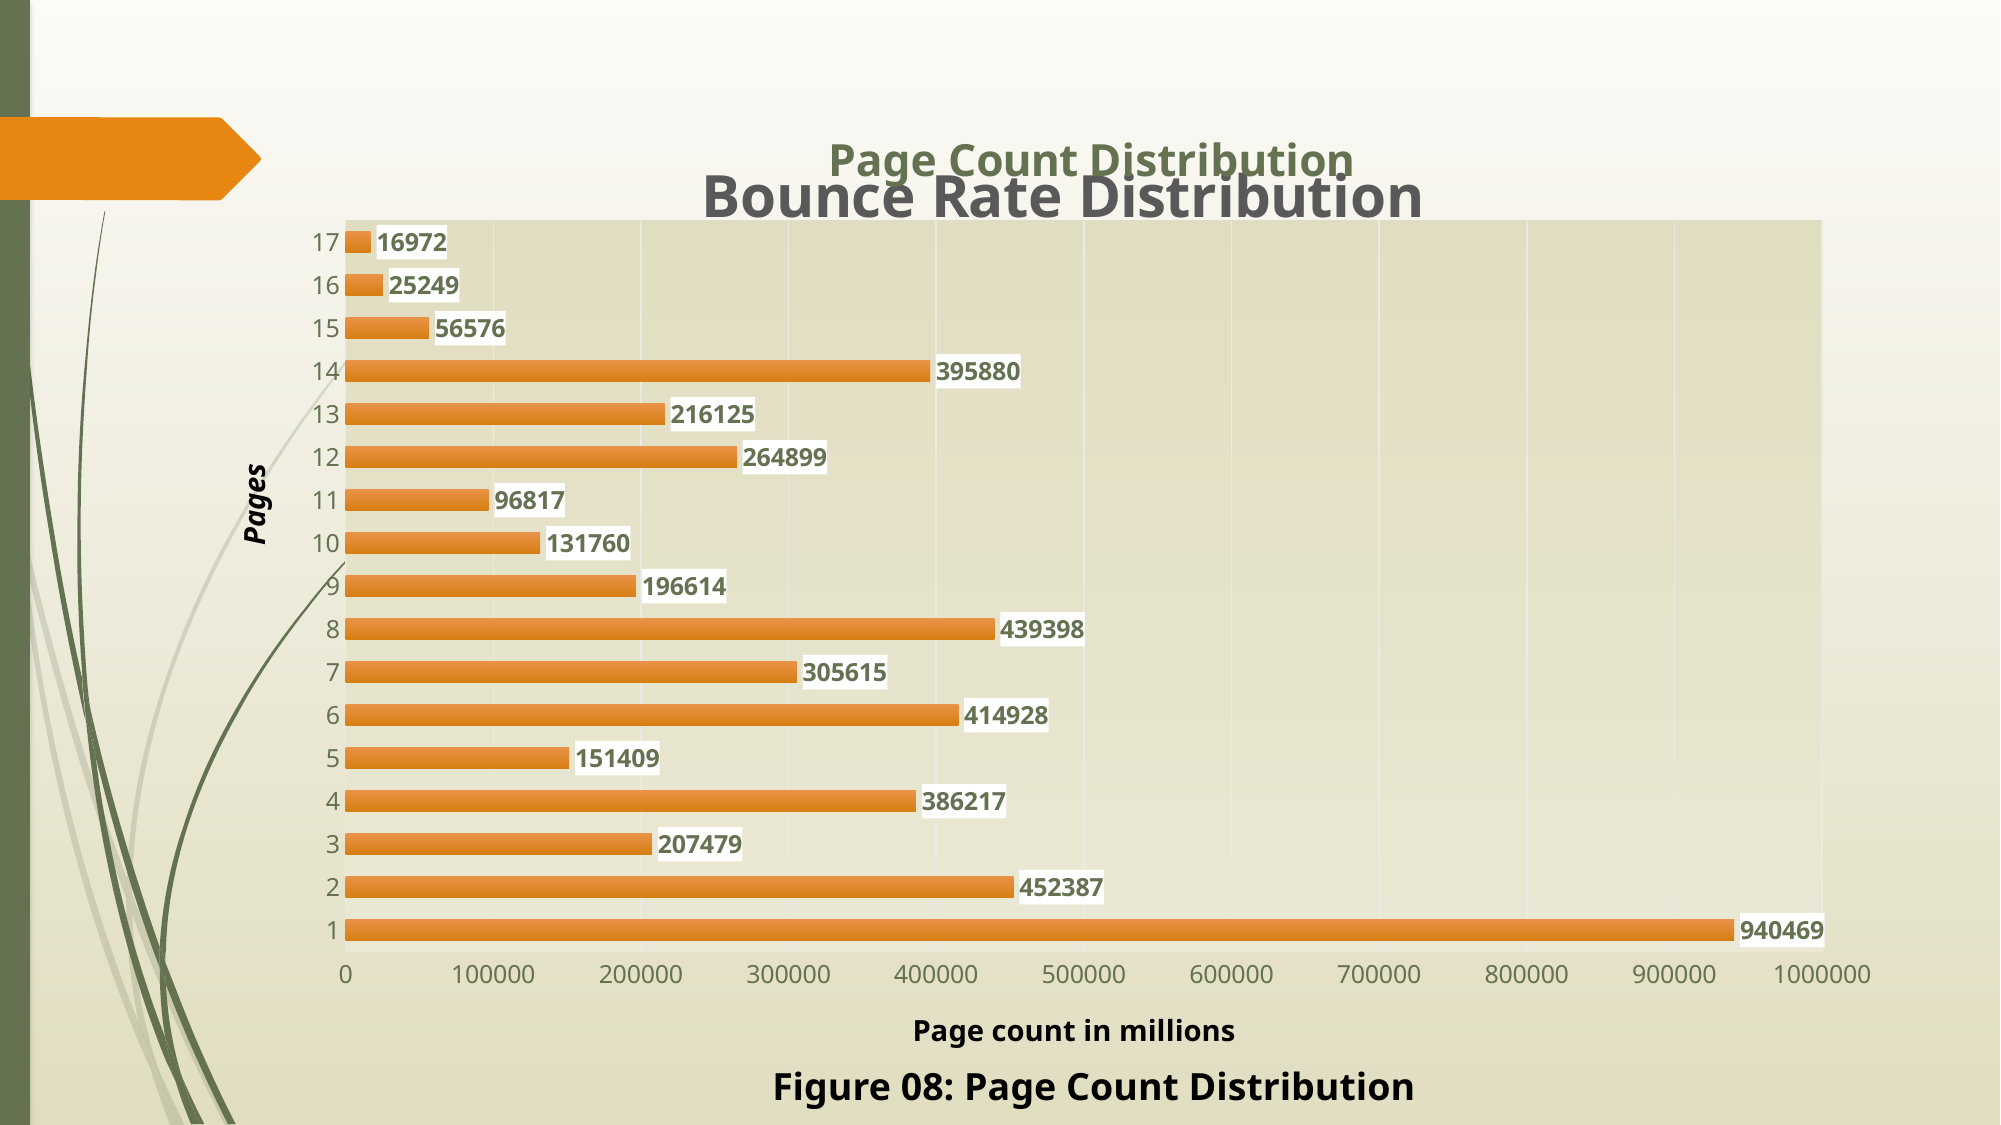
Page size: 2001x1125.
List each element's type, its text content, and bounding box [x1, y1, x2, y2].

text_box Figure 08: Page Count Distribution [757, 1073, 1561, 1116]
chart [199, 89, 1926, 1066]
